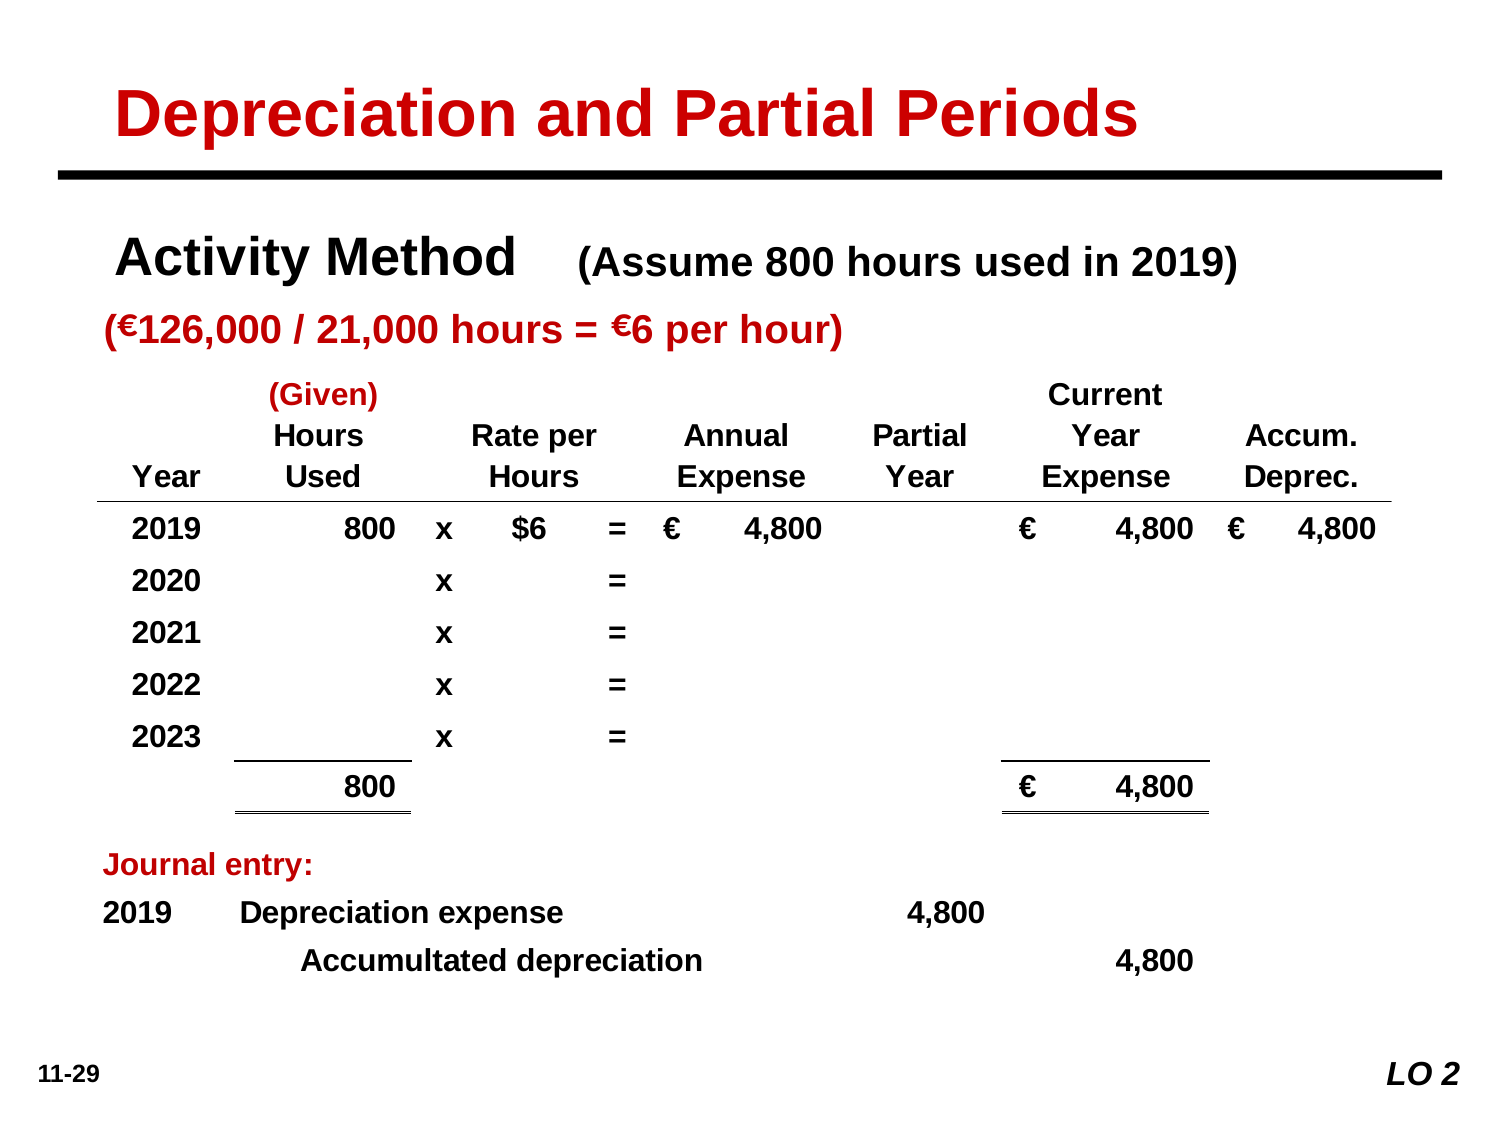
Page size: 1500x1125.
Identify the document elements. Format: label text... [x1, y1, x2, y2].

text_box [96, 304, 1393, 1034]
text_box Activity Method [99, 214, 1438, 294]
text_box (Assume 800 hours used in 2019) [562, 227, 1400, 293]
text_box LO 2 [1324, 1044, 1475, 1100]
text_box Depreciation and Partial Periods [99, 62, 1475, 155]
